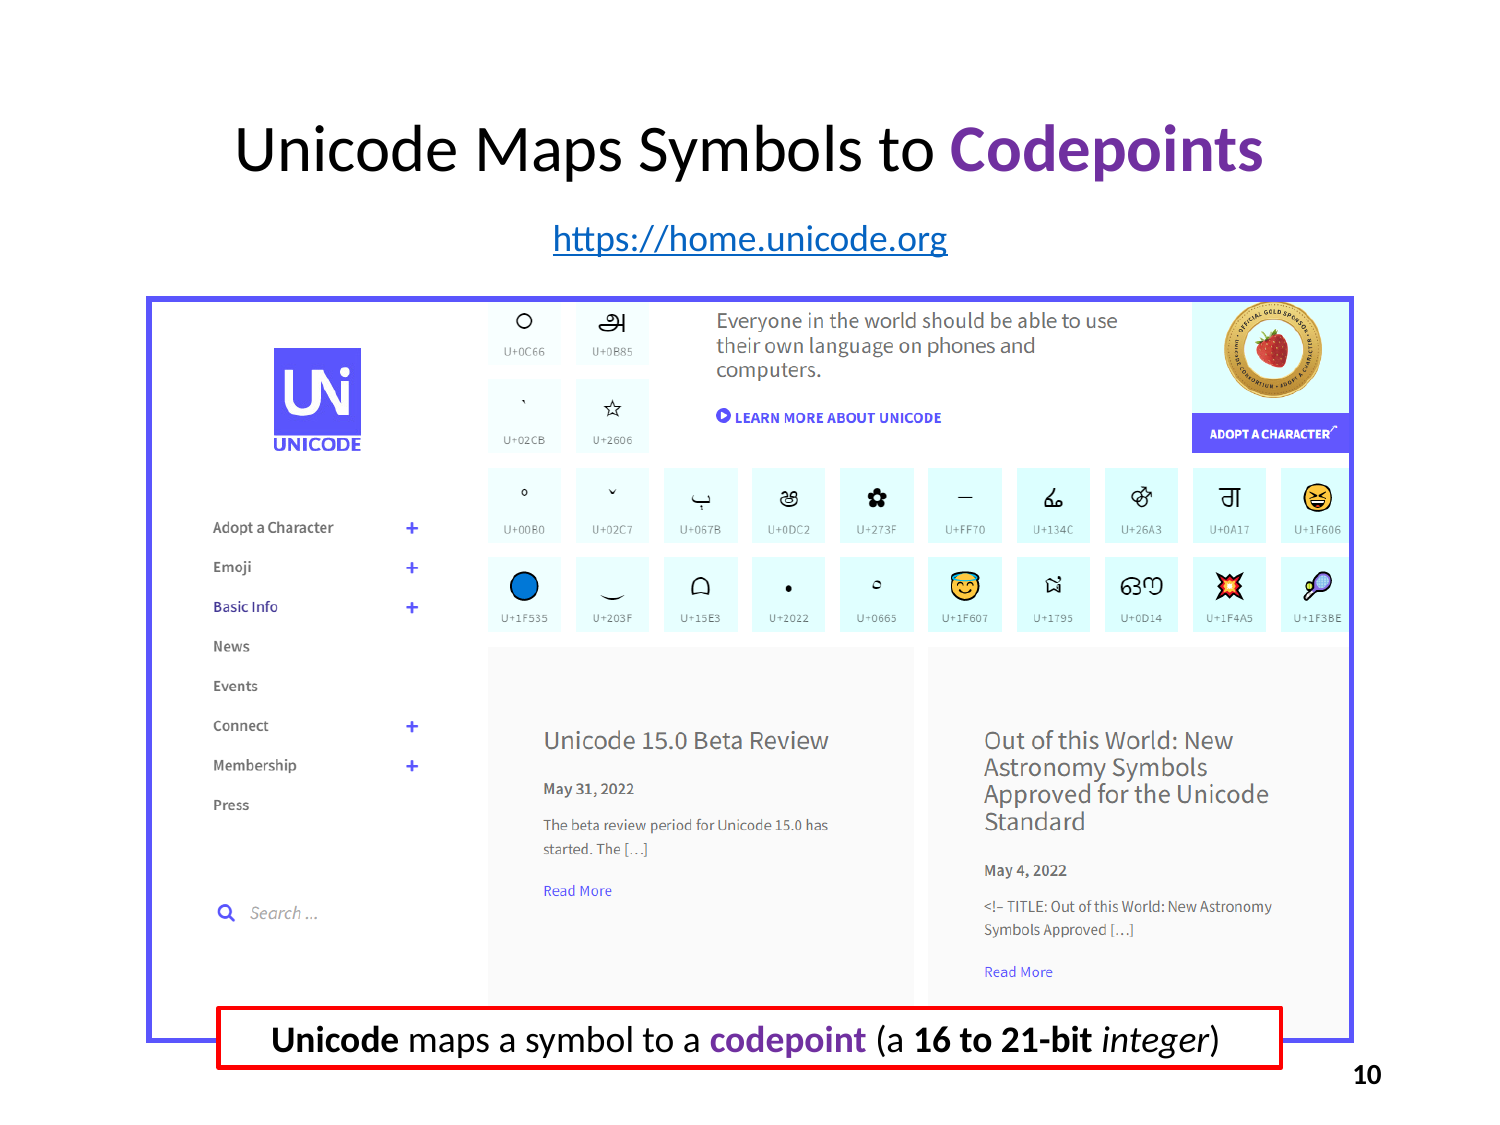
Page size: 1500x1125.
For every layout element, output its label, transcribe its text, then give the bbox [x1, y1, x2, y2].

text_box https://home.unicode.org [521, 206, 979, 267]
picture [146, 296, 1354, 1043]
slide_number 10 [1059, 1042, 1397, 1103]
text_box Unicode maps a symbol to a codepoint (a 16 to 21-bit integer) [218, 1043, 1282, 1068]
title Unicode Maps Symbols to Codepoints [103, 59, 1397, 241]
